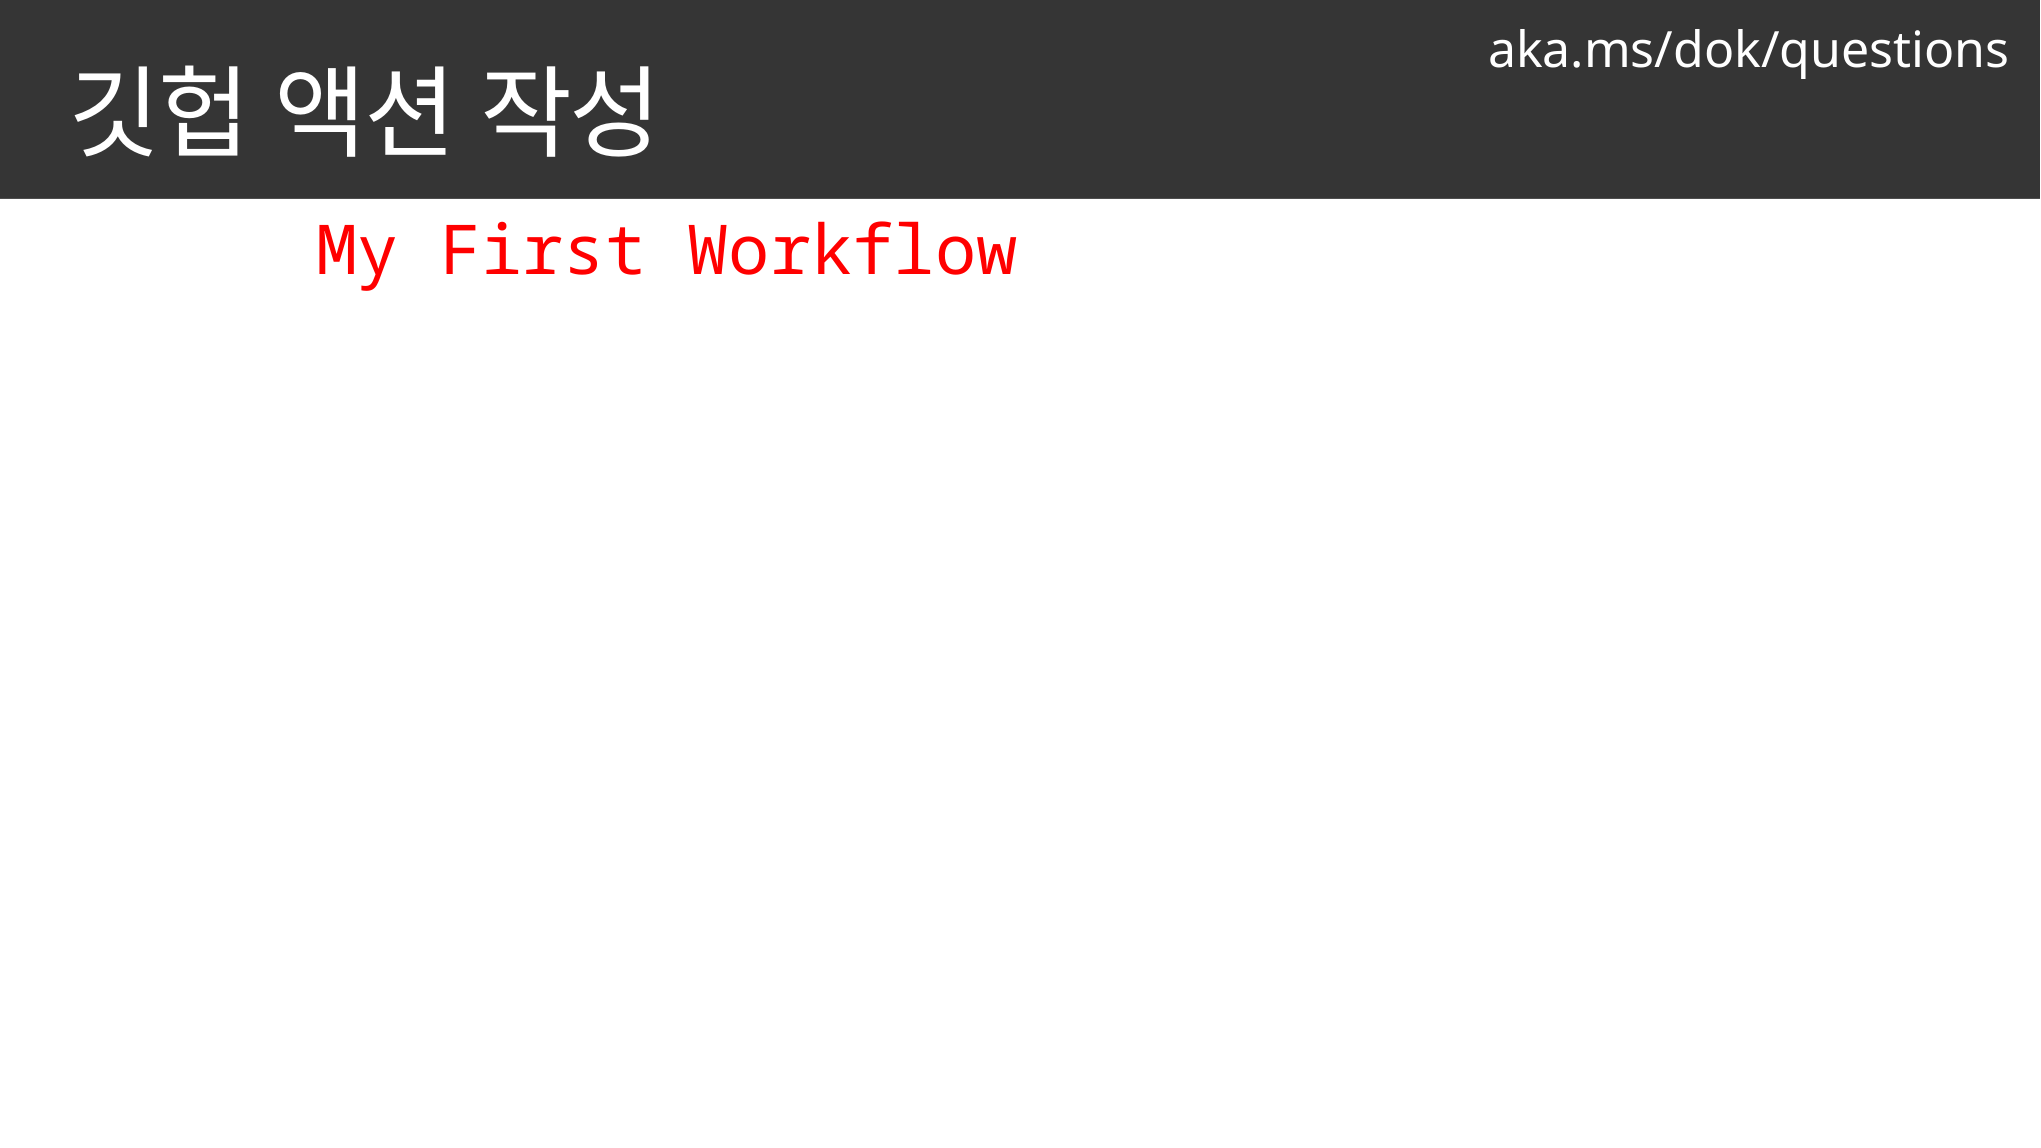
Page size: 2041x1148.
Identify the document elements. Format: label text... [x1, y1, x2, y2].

list name: My First Workflow [45, 200, 1996, 306]
text_box aka.ms/dok/questions [1352, 0, 2041, 102]
title 깃헙 액션 작성 [45, 48, 1996, 199]
